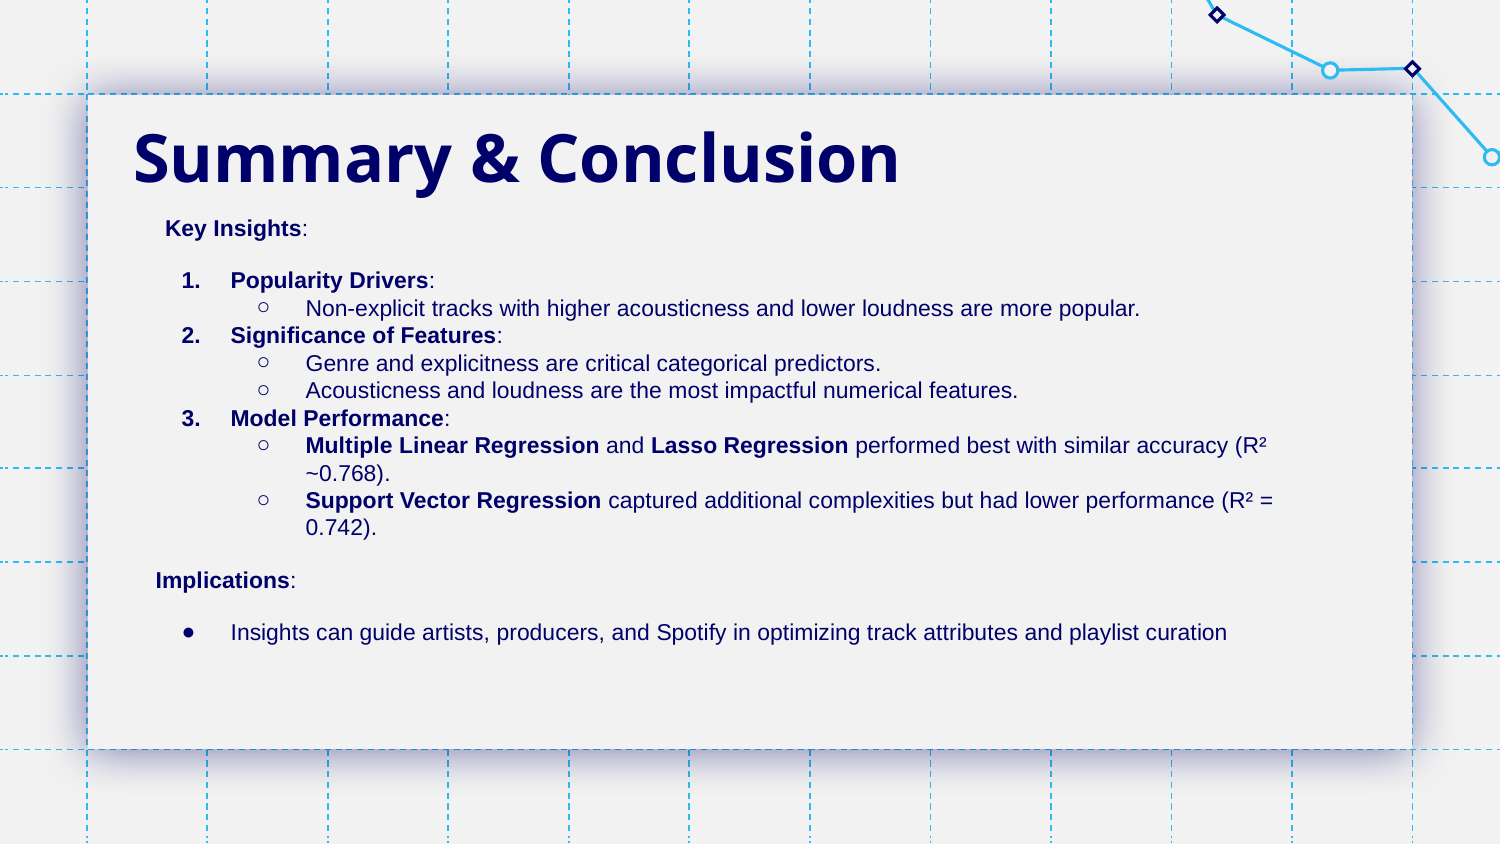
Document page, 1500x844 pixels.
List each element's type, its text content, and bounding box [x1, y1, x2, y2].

title Summary & Conclusion [118, 88, 1382, 183]
subtitle Key Insights: Popularity Drivers: Non-explicit tracks with higher acousticness and lower loudness are more popular. Significance of Features: Genre and explicitness are critical categorical predictors. Acousticness and loudness are the most impactful numerical features. Model Performance: Multiple Linear Regression and Lasso Regression performed best with similar accuracy (R² ~0.768). Support Vector Regression captured additional complexities but had lower performance (R² = 0.742). Implications: Insights can guide artists, producers, and Spotify in optimizing track attributes and playlist curation [140, 198, 1330, 707]
